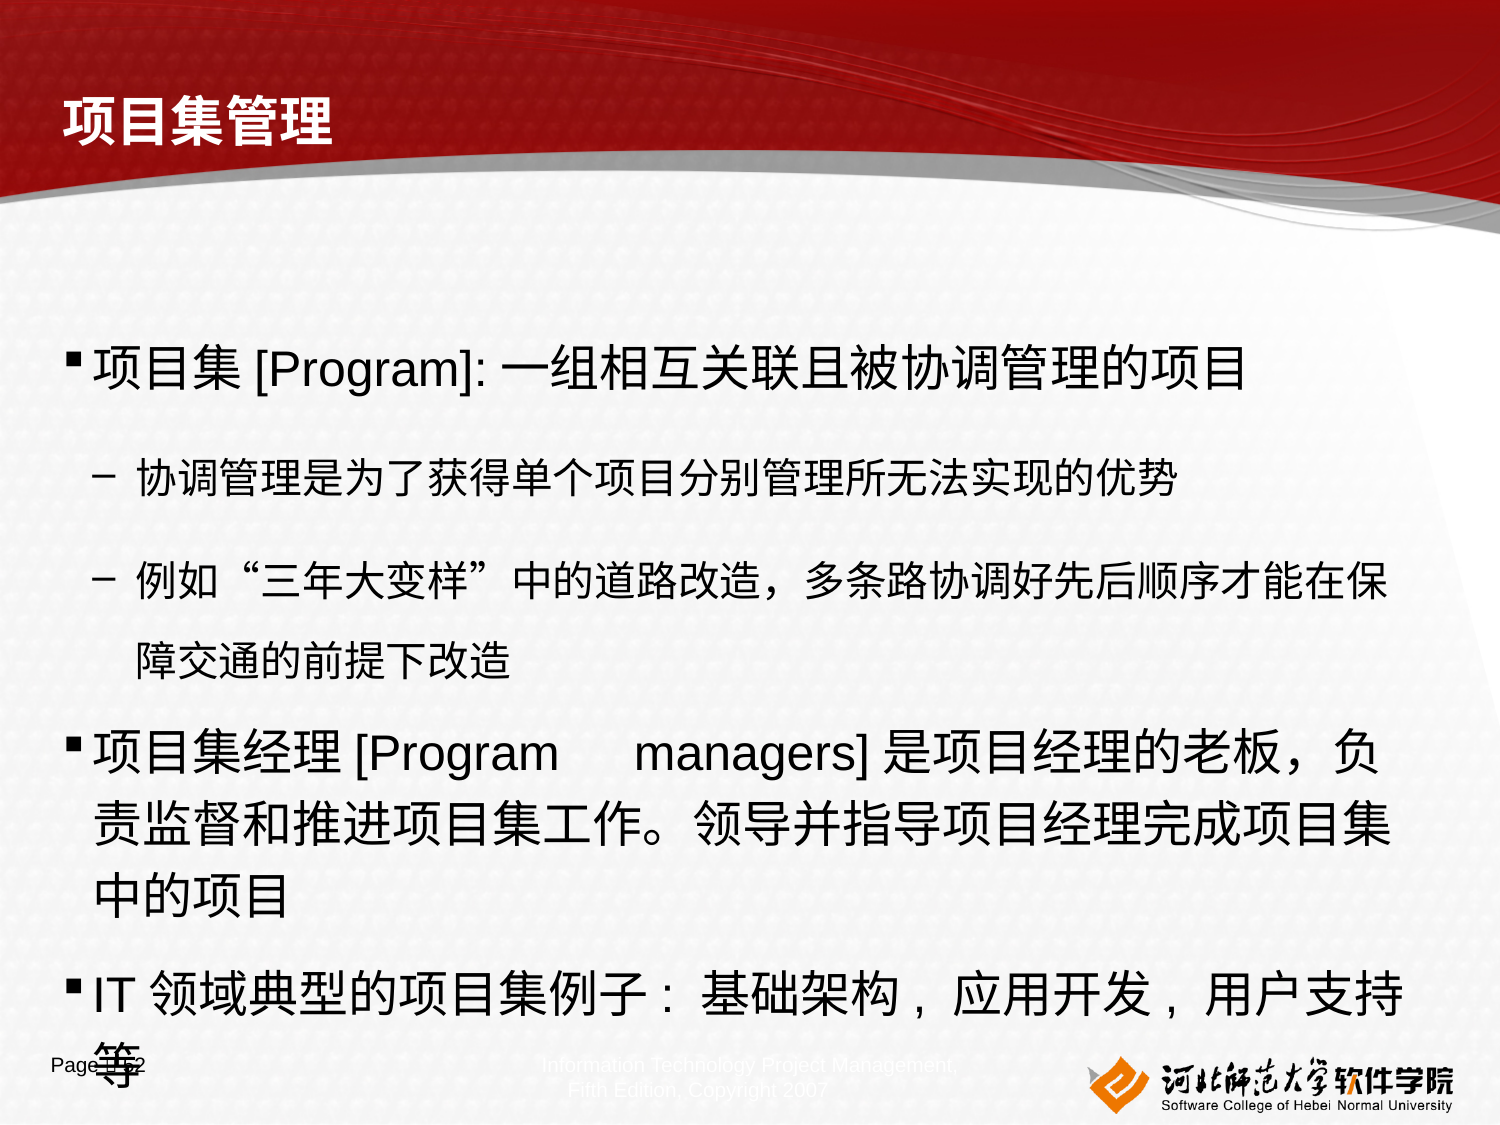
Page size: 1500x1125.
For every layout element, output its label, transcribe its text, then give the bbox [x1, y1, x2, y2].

picture [0, 0, 1500, 1125]
title 项目集管理 [62, 87, 1426, 276]
text_box [249, 1049, 1275, 1125]
footer Information Technology Project Management, Fifth Edition, Copyright 2007 [512, 1044, 988, 1049]
list 项目集[Program]:一组相互关联且被协调管理的项目 协调管理是为了获得单个项目分别管理所无法实现的优势 例如“三年大变样”中的道路改造，多条路协调好先后顺序才能在保障交通的前提下改造 项目集经理[Program managers]是项目经理的老板，负责监督和推进项目集工作。领导并指导项目经理完成项目集中的项目 IT领域典型的项目集例子: 基础架构, 应用开发, 用户支持等 [62, 299, 1426, 988]
